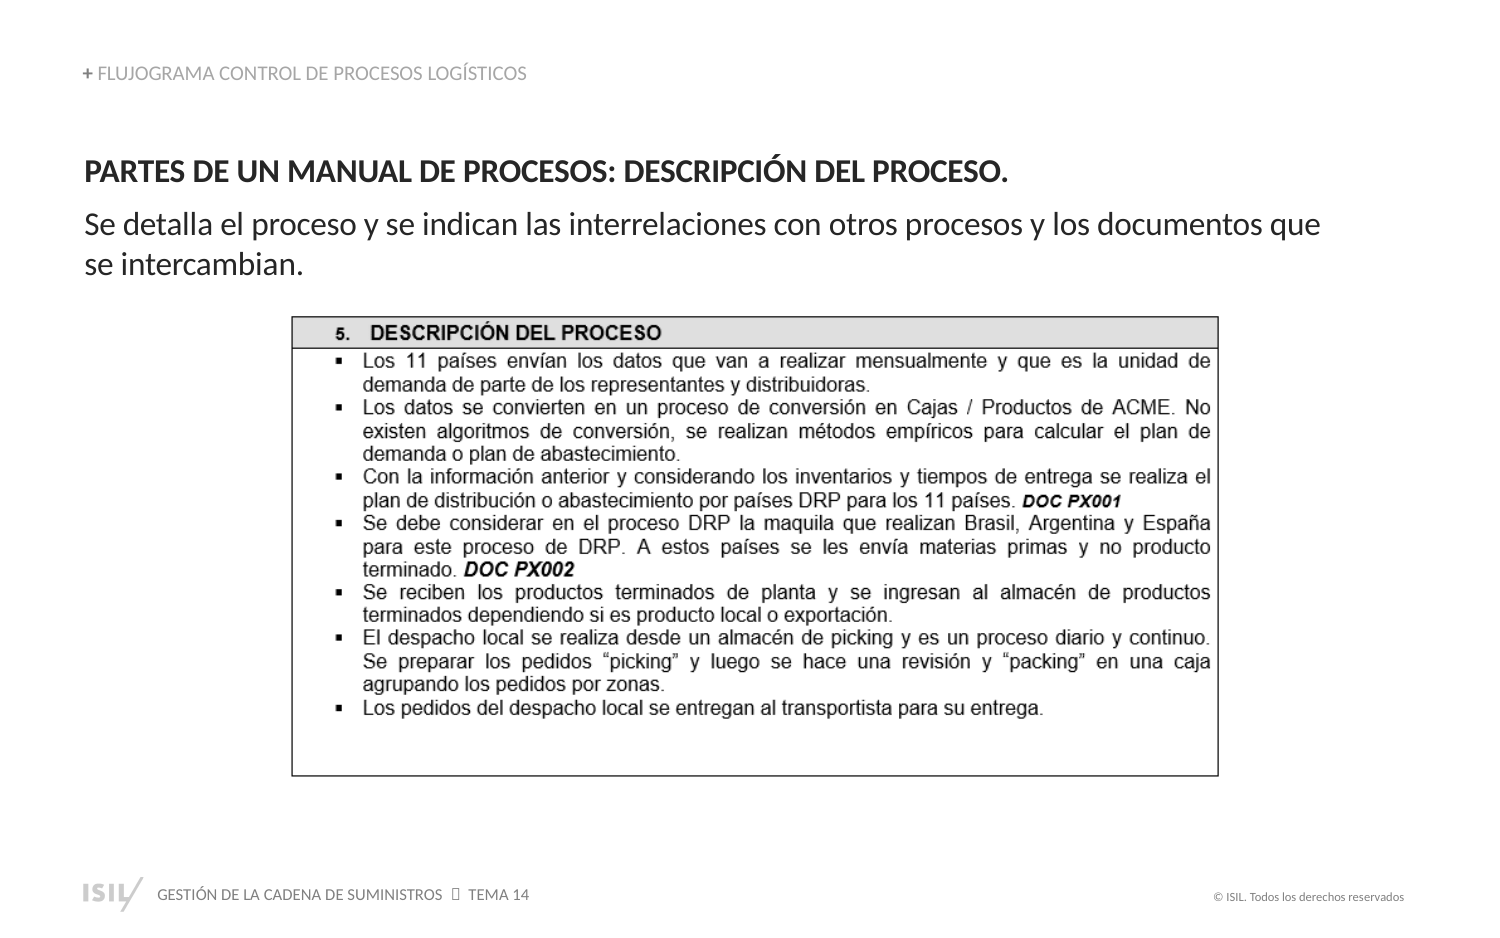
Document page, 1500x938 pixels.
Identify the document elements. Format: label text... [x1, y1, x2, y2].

text_box PARTES DE UN MANUAL DE PROCESOS: DESCRIPCIÓN DEL PROCESO. Se detalla el proceso y se indican las interrelaciones con otros procesos y los documentos que se intercambian. [82, 149, 1356, 283]
picture [279, 314, 1221, 788]
text_box + FLUJOGRAMA CONTROL DE PROCESOS LOGÍSTICOS [82, 61, 780, 85]
